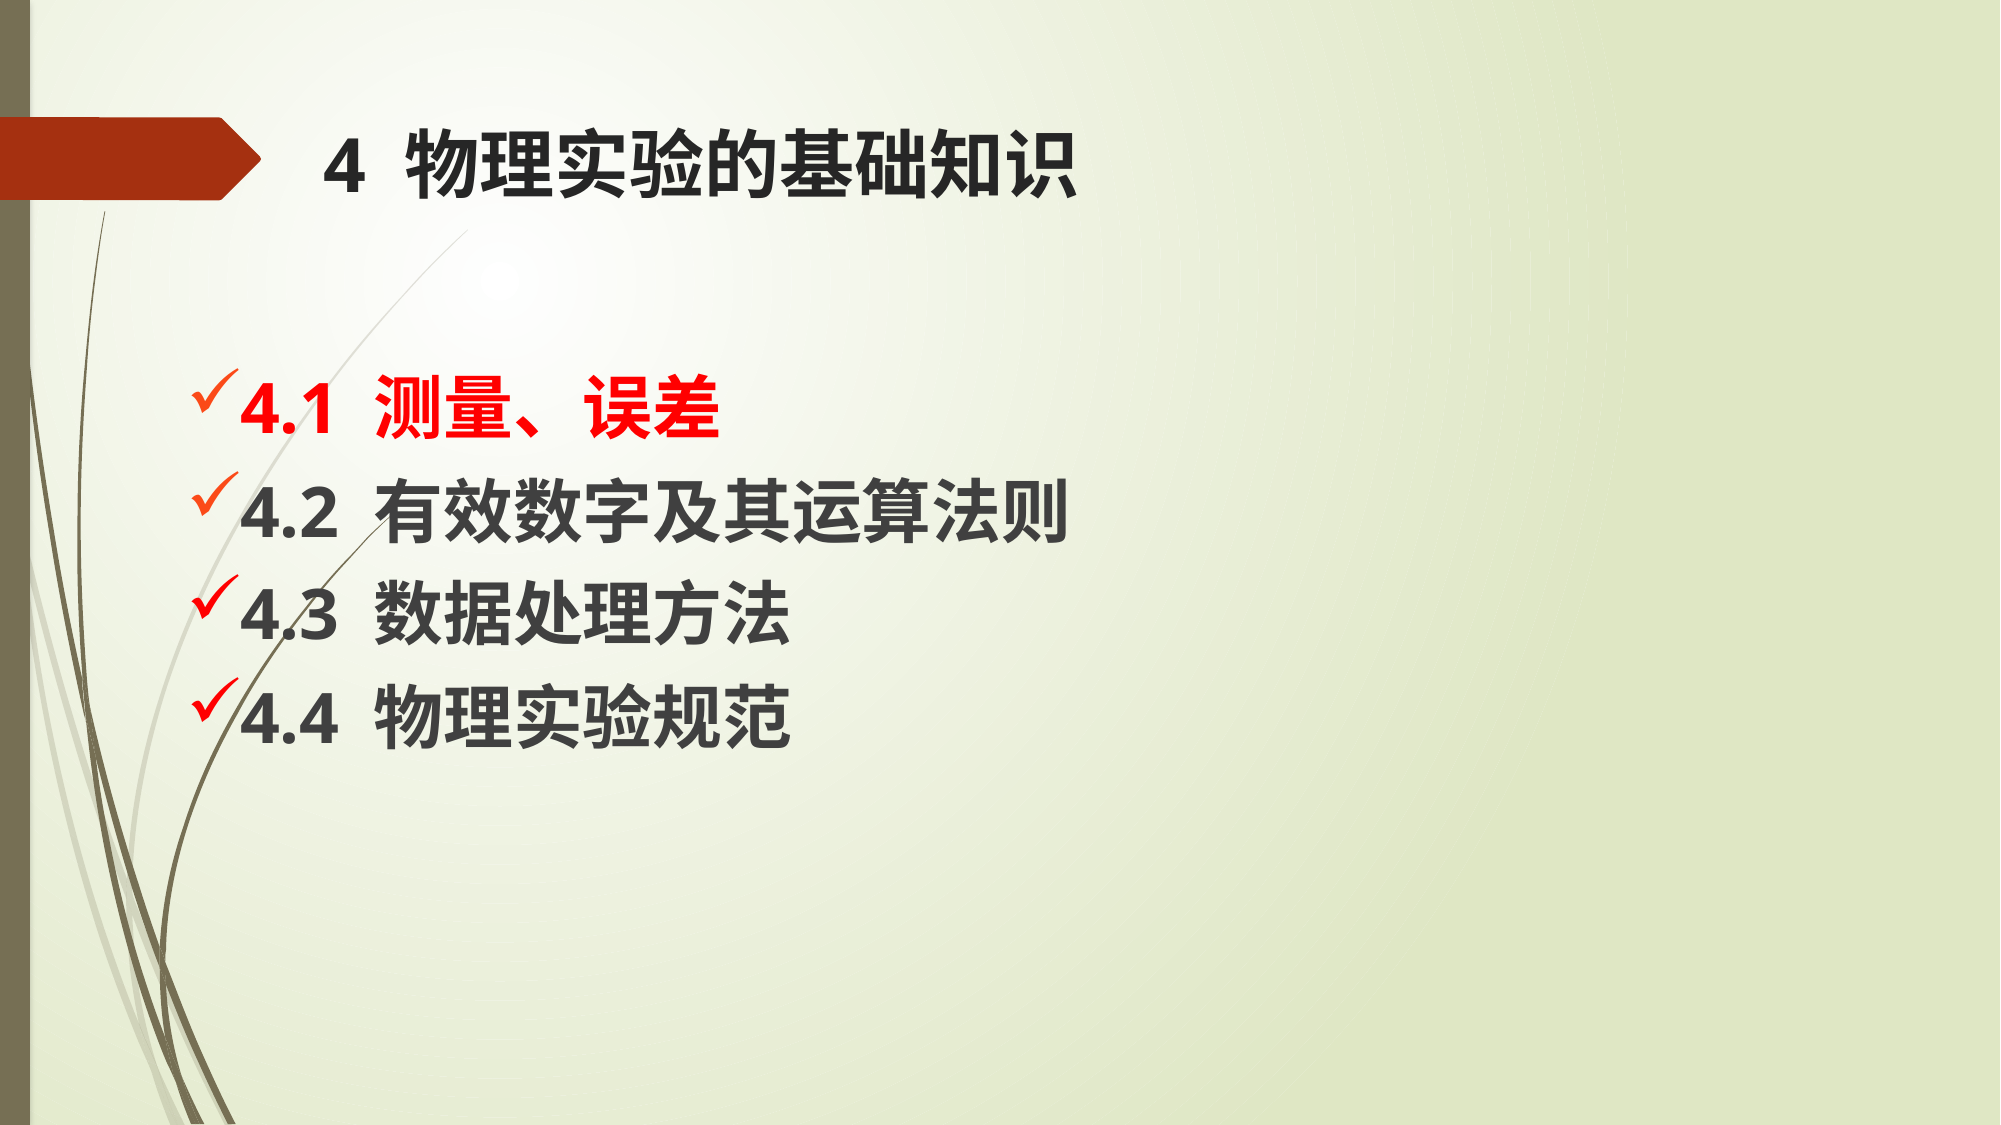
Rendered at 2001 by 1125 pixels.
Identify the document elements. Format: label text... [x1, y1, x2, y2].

list 4.1 测量、误差 4.2 有效数字及其运算法则 4.3 数据处理方法 4.4 物理实验规范 [171, 356, 1447, 766]
title 4 物理实验的基础知识 [308, 109, 1584, 298]
